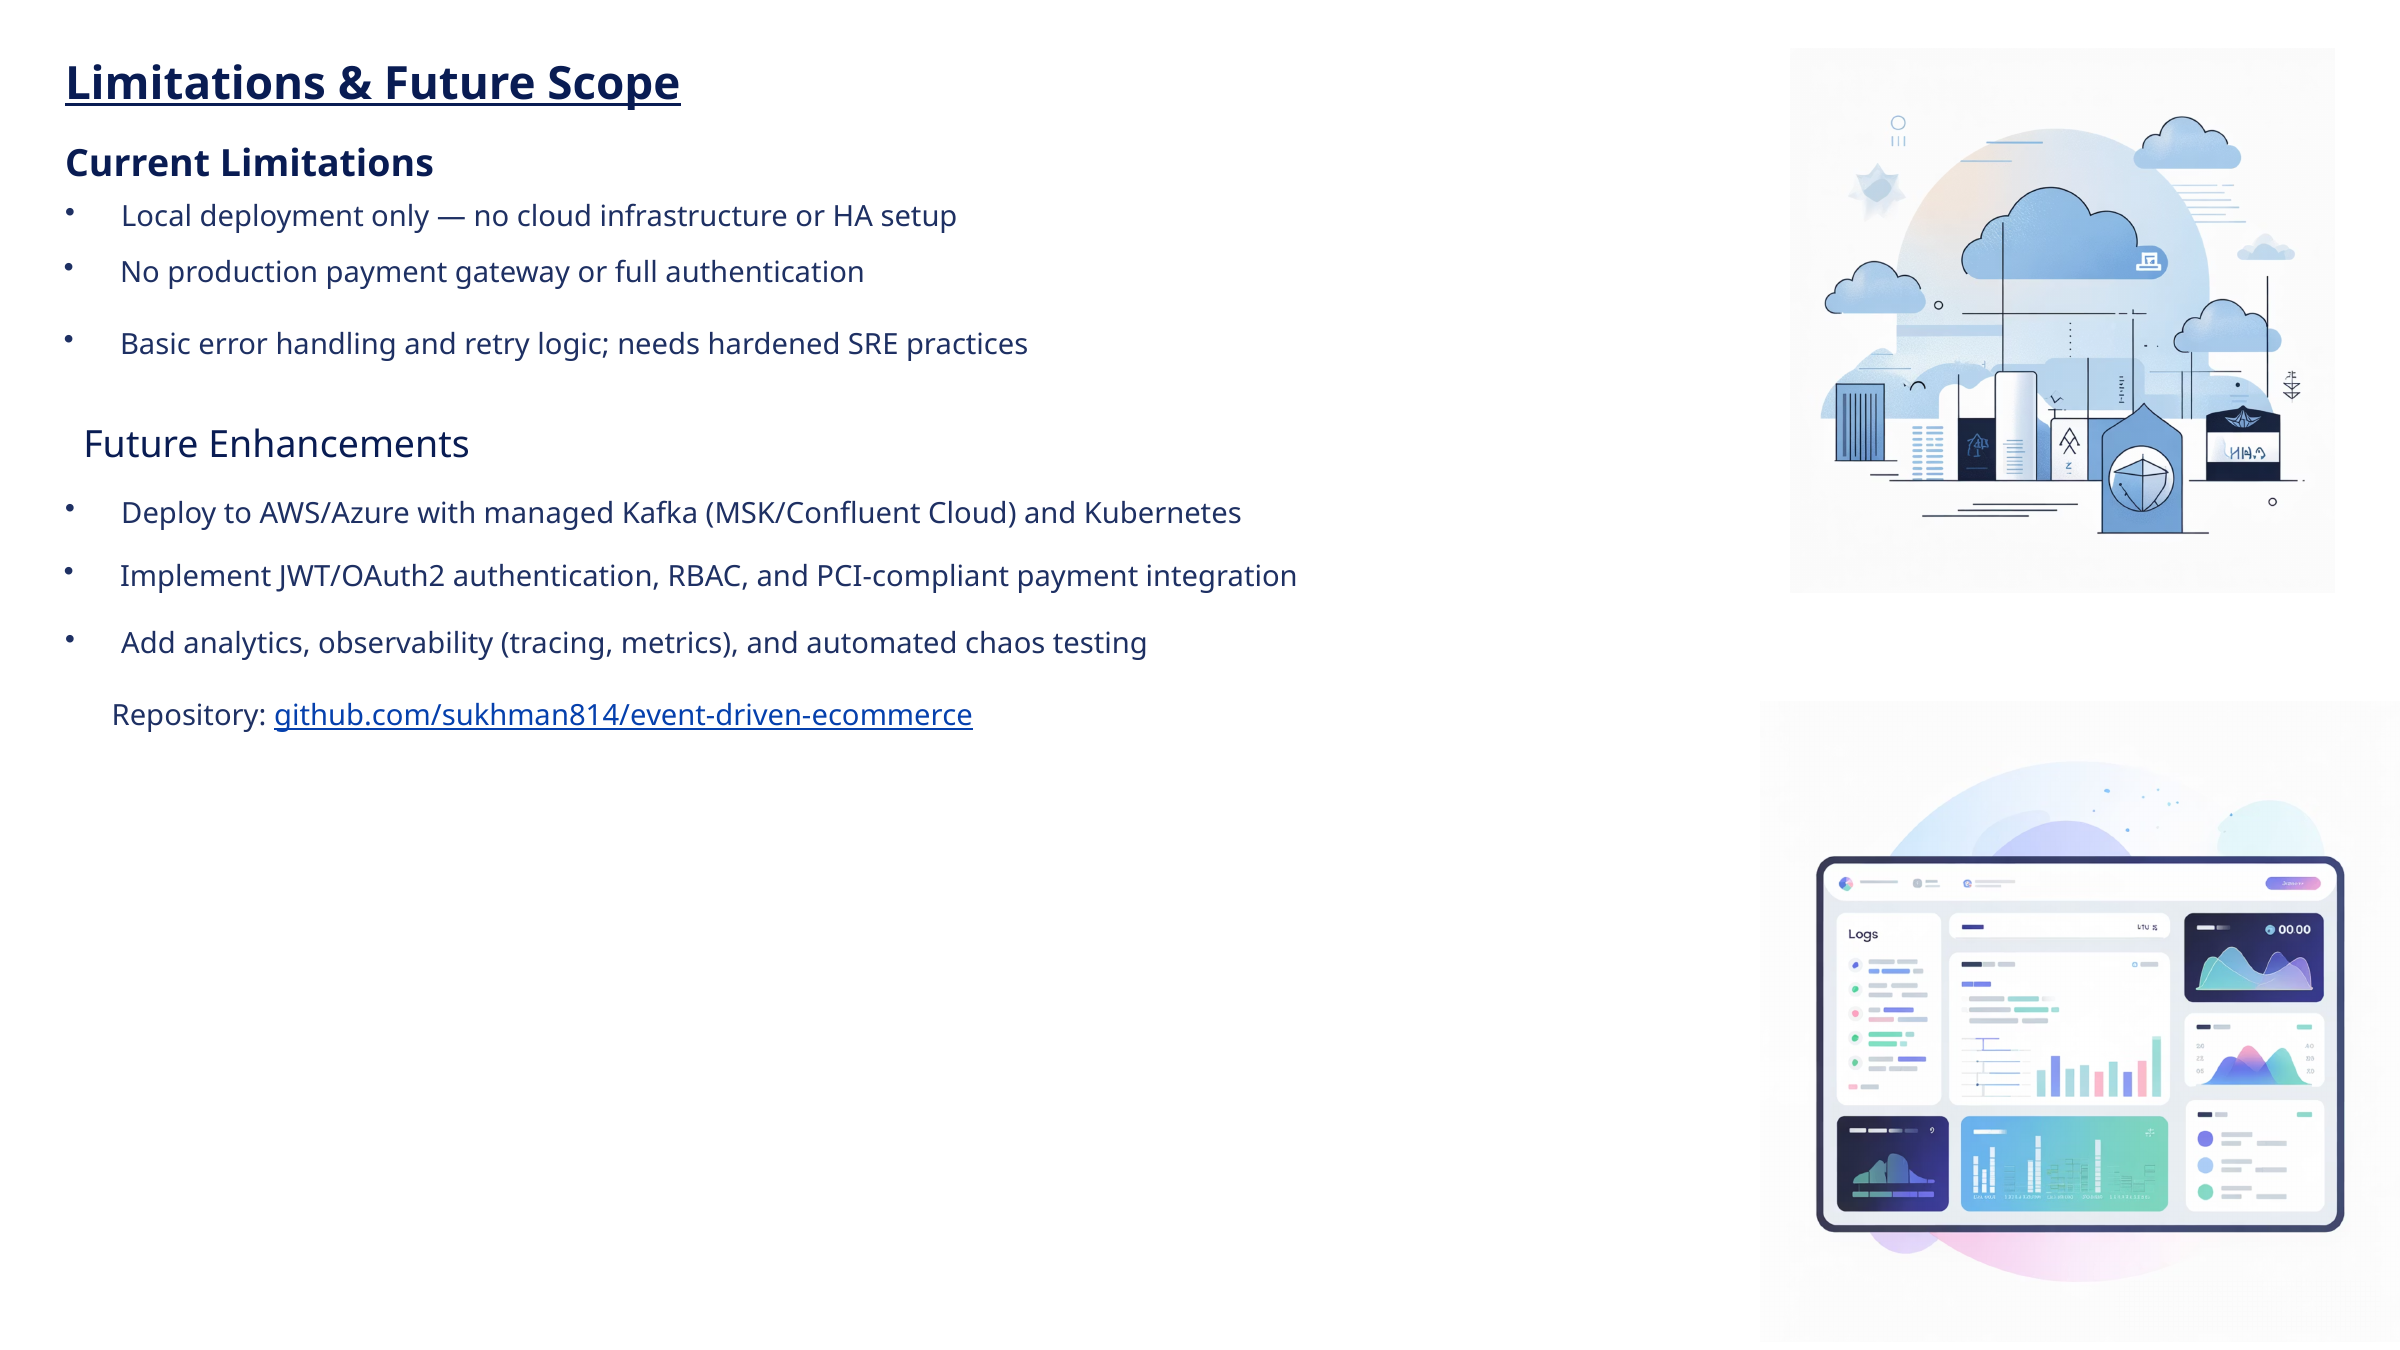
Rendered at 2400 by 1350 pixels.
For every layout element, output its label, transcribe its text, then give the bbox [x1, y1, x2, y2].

text_box Local deployment only — no cloud infrastructure or HA setup [65, 203, 1409, 234]
text_box Add analytics, observability (tracing, metrics), and automated chaos testing [65, 630, 1409, 661]
text_box Repository: github.com/sukhman814/event-driven-ecommerce [111, 706, 1456, 737]
text_box Future Enhancements [83, 437, 326, 467]
text_box Current Limitations [65, 155, 298, 185]
text_box Basic error handling and retry logic; needs hardened SRE practices [63, 331, 1408, 361]
picture [1760, 701, 2400, 1342]
text_box Deploy to AWS/Azure with managed Kafka (MSK/Confluent Cloud) and Kubernetes [65, 499, 1409, 530]
text_box Limitations & Future Scope [65, 51, 657, 110]
text_box Implement JWT/OAuth2 authentication, RBAC, and PCI‑compliant payment integration [63, 562, 1408, 593]
text_box No production payment gateway or full authentication [63, 259, 1408, 290]
picture [1790, 48, 2335, 593]
